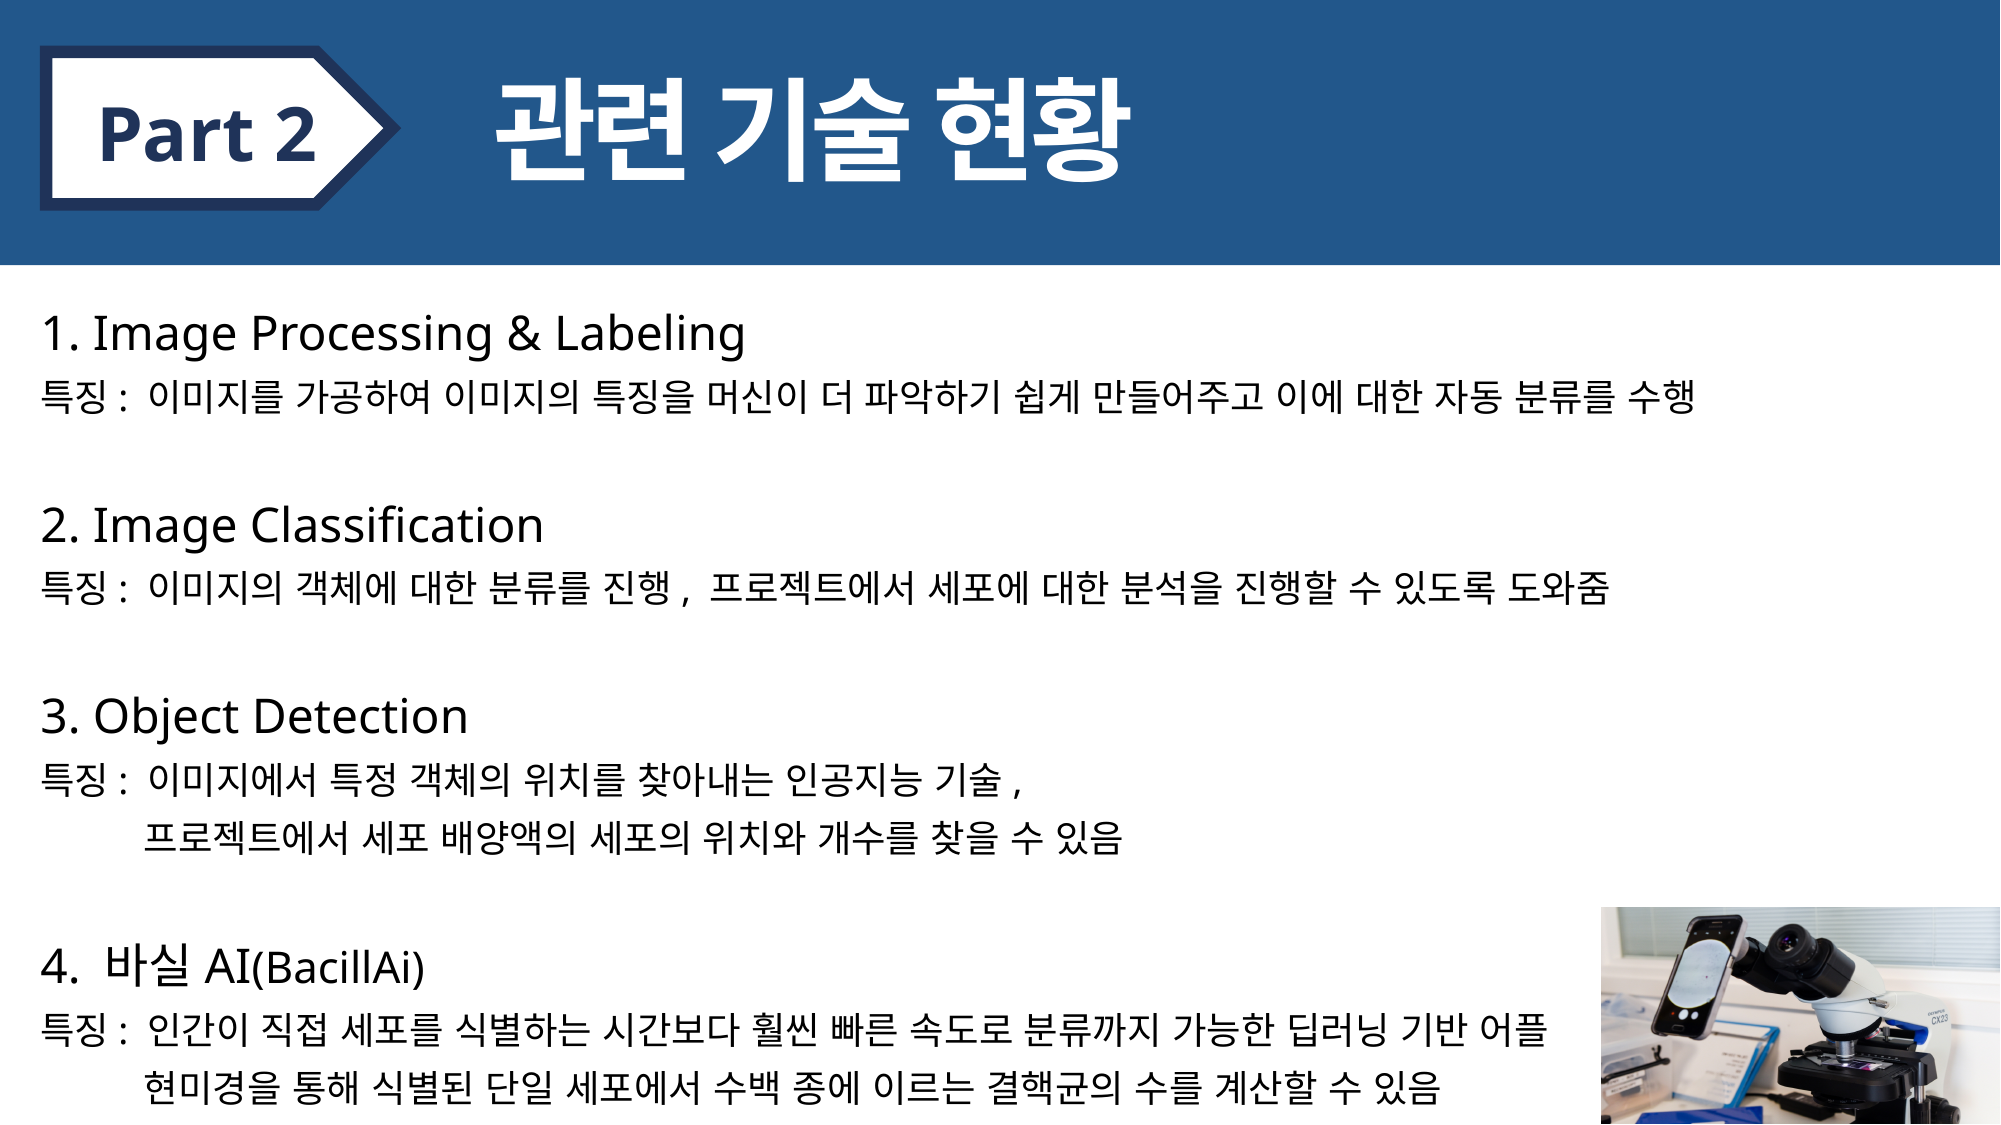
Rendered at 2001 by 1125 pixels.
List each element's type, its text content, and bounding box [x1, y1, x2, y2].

text_box 관련 기술 현황 [478, 52, 1149, 203]
text_box 1. Image Processing & Labeling 특징: 이미지를 가공하여 이미지의 특징을 머신이 더 파악하기 쉽게 만들어주고 이에 대한 자동 분류를 수행 2. Image Classification 특징: 이미지의 객체에 대한 분류를 진행, 프로젝트에서 세포에 대한 분석을 진행할 수 있도록 도와줌 3. Object Detection 특징: 이미지에서 특정 객체의 위치를 찾아내는 인공지능 기술, 프로젝트에서 세포 배양액의 세포의 위치와 개수를 찾을 수 있음 4. 바실AI(BacillAi) 특징: 인간이 직접 세포를 식별하는 시간보다 훨씬 빠른 속도로 분류까지 가능한 딥러닝 기반 어플 현미경을 통해 식별된 단일 세포에서 수백 종에 이르는 결핵균의 수를 계산할 수 있음 [25, 278, 1980, 1118]
picture [1601, 907, 2000, 1124]
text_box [46, 51, 393, 205]
text_box [0, 0, 2000, 266]
